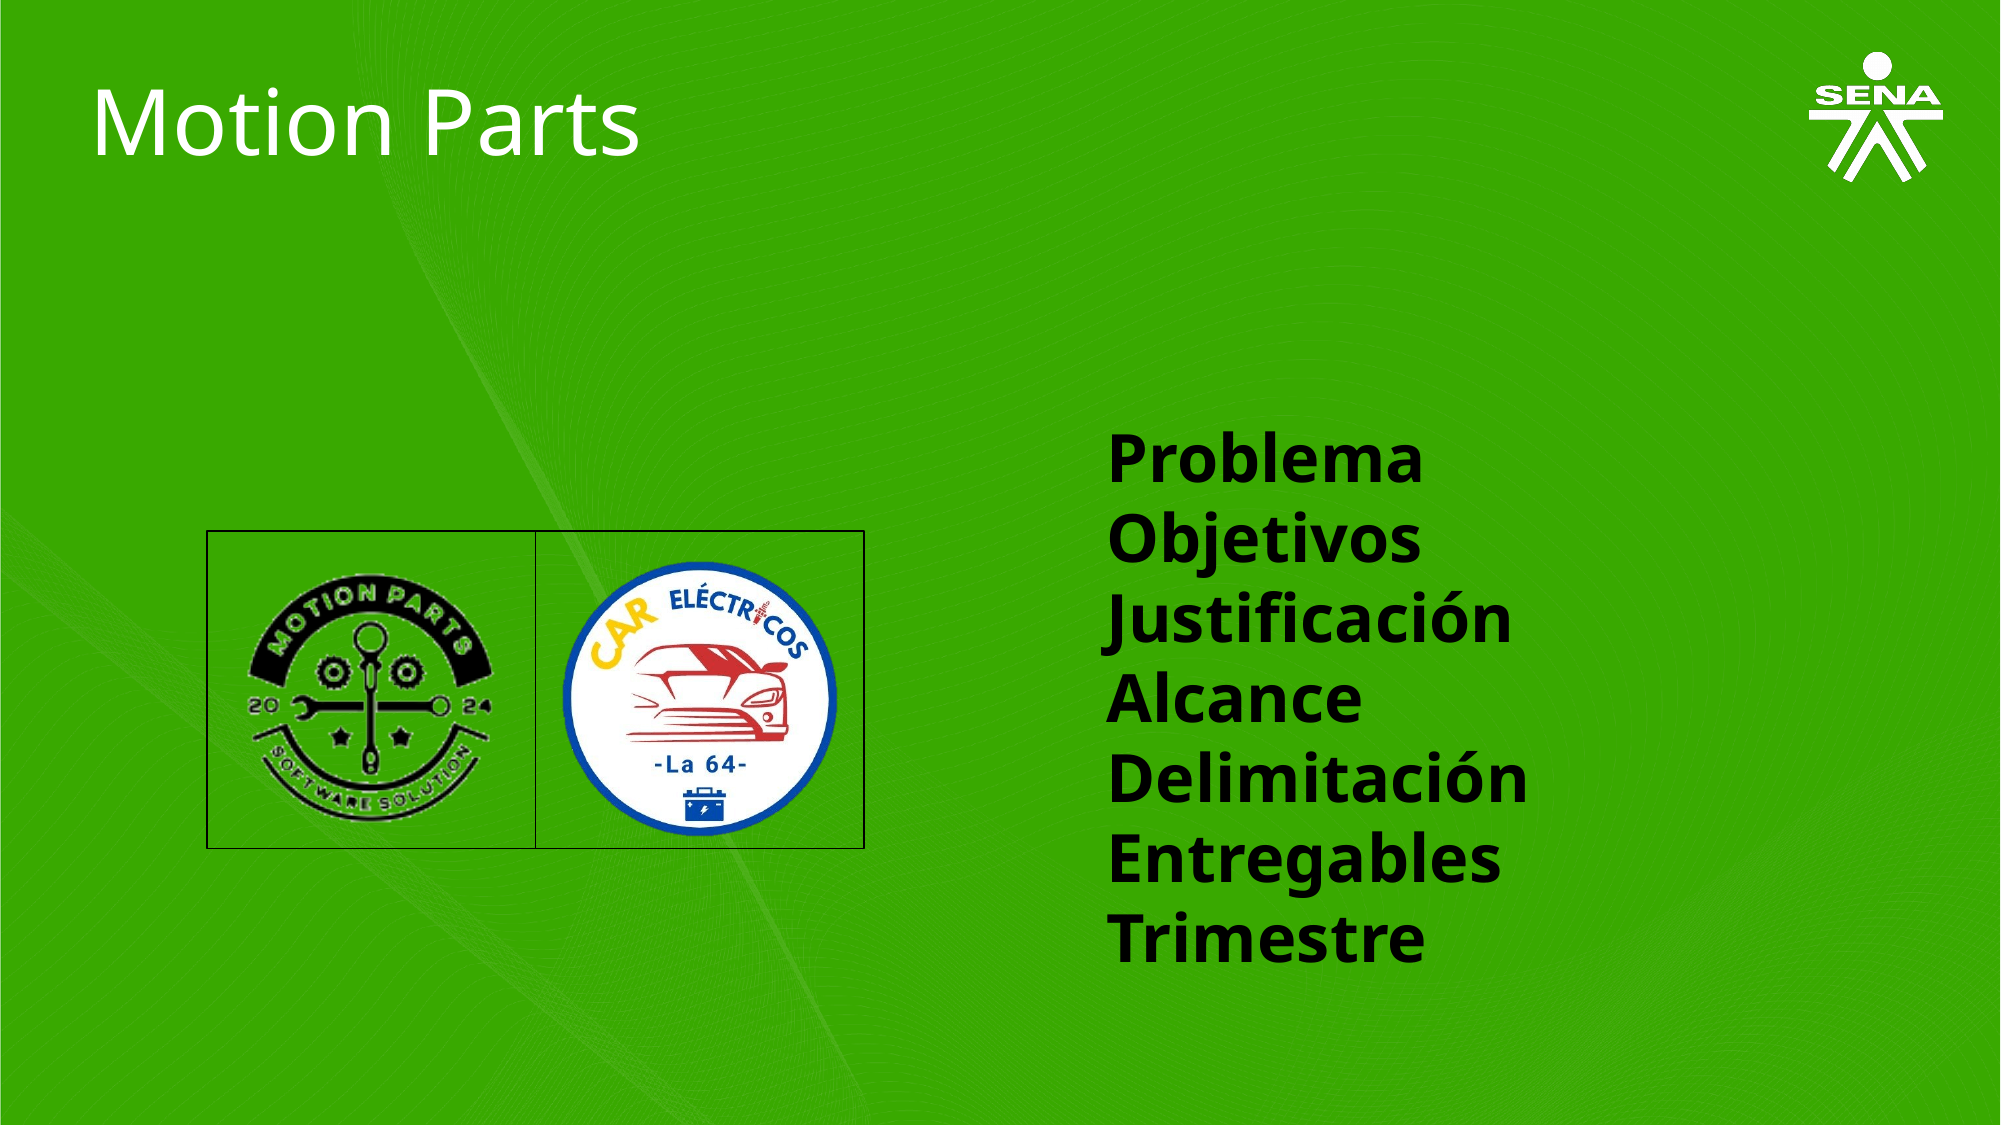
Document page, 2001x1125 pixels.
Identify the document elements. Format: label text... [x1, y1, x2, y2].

text_box Motion Parts [74, 68, 1800, 190]
text_box Problema Objetivos Justificación Alcance Delimitación Entregables Trimestre [1091, 408, 1838, 983]
picture [0, 0, 2001, 1125]
